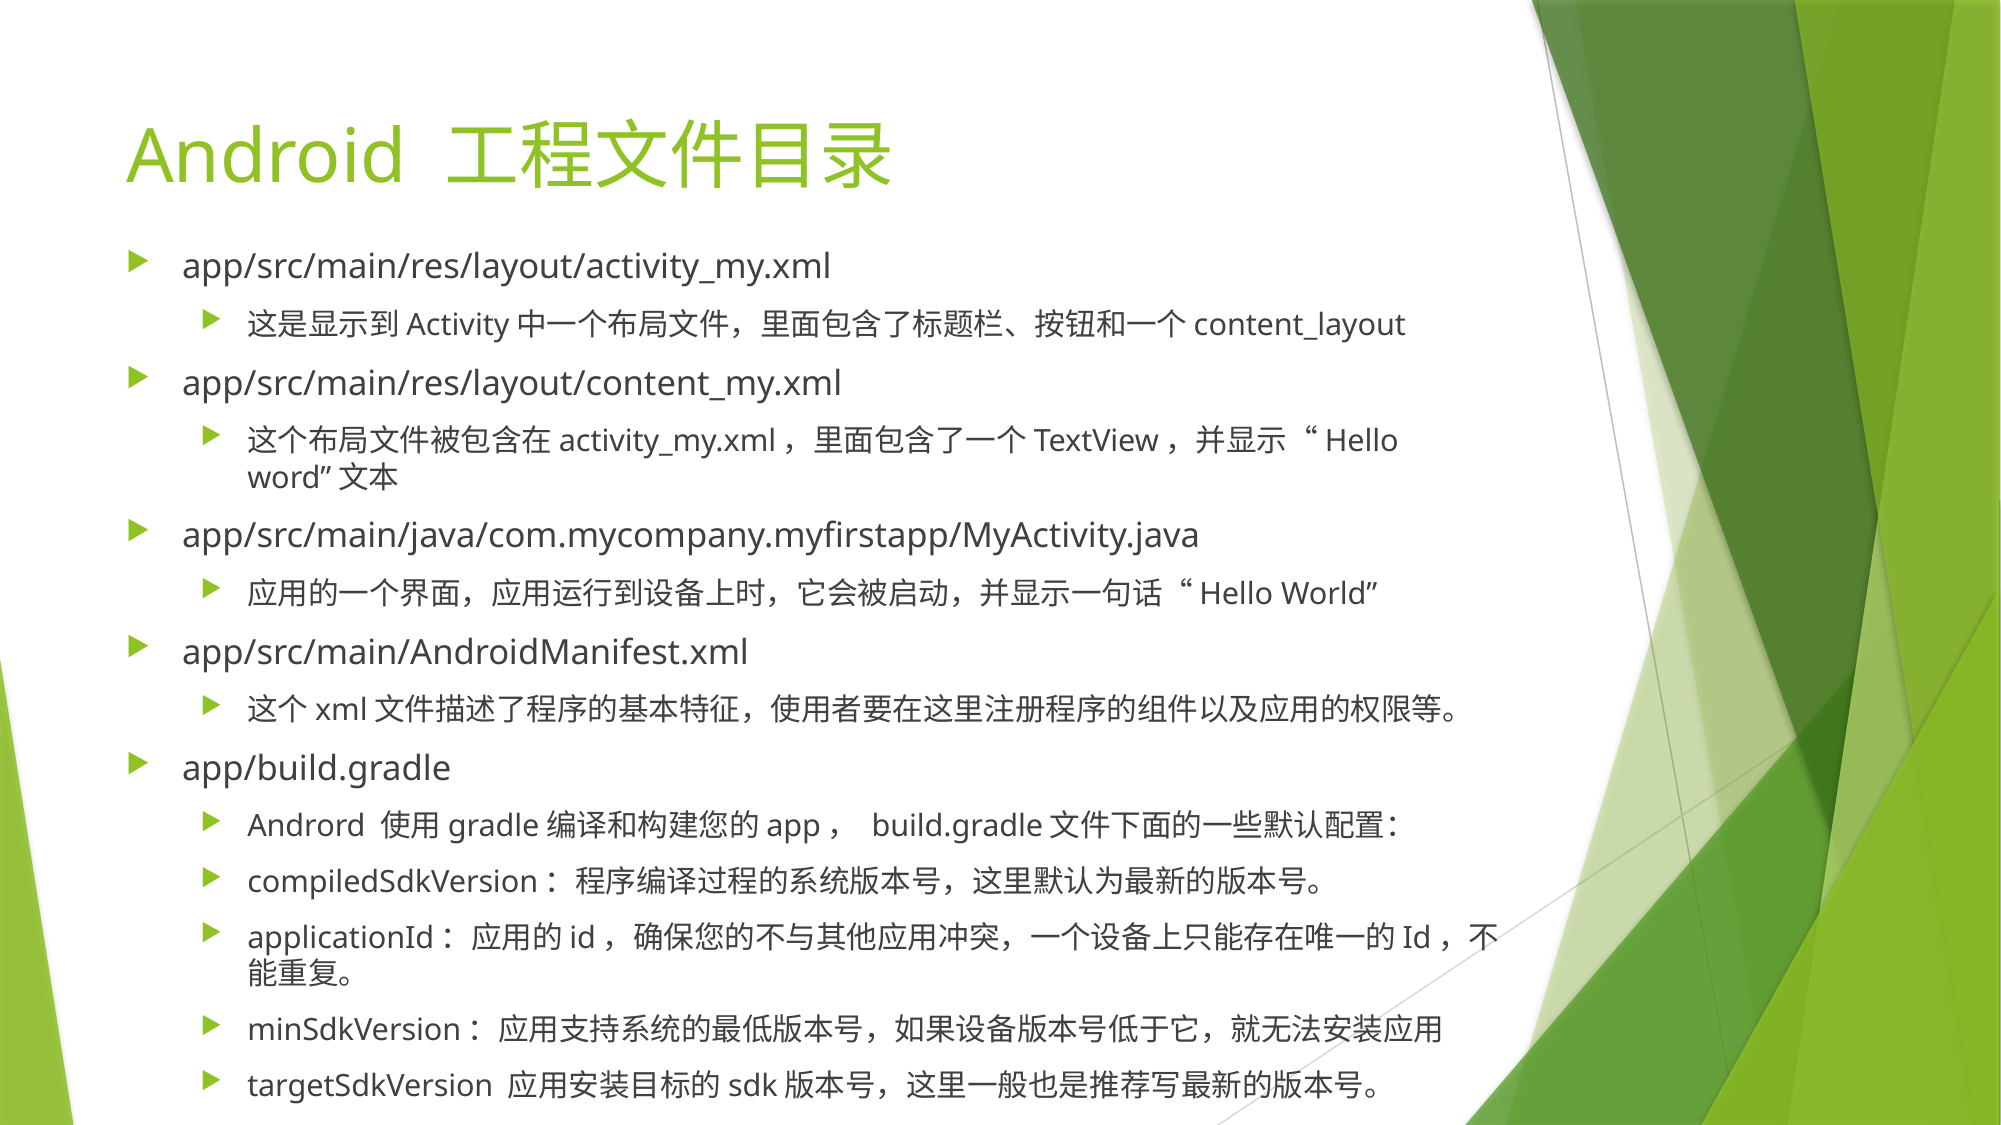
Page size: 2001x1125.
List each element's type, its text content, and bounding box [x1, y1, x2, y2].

list app/src/main/res/layout/activity_my.xml 这是显示到Activity中一个布局文件，里面包含了标题栏、按钮和一个content_layout app/src/main/res/layout/content_my.xml 这个布局文件被包含在activity_my.xml，里面包含了一个TextView，并显示“Hello word”文本 app/src/main/java/com.mycompany.myfirstapp/MyActivity.java 应用的一个界面，应用运行到设备上时，它会被启动，并显示一句话“Hello World” app/src/main/AndroidManifest.xml 这个xml文件描述了程序的基本特征，使用者要在这里注册程序的组件以及应用的权限等。 app/build.gradle Andrord 使用gradle编译和构建您的app， build.gradle文件下面的一些默认配置： compiledSdkVersion：程序编译过程的系统版本号，这里默认为最新的版本号。 applicationId：应用的id，确保您的不与其他应用冲突，一个设备上只能存在唯一的Id，不能重复。 minSdkVersion：应用支持系统的最低版本号，如果设备版本号低于它，就无法安装应用 targetSdkVersion 应用安装目标的sdk版本号，这里一般也是推荐写最新的版本号。 [111, 236, 1522, 1125]
title Android 工程文件目录 [111, 99, 1522, 236]
